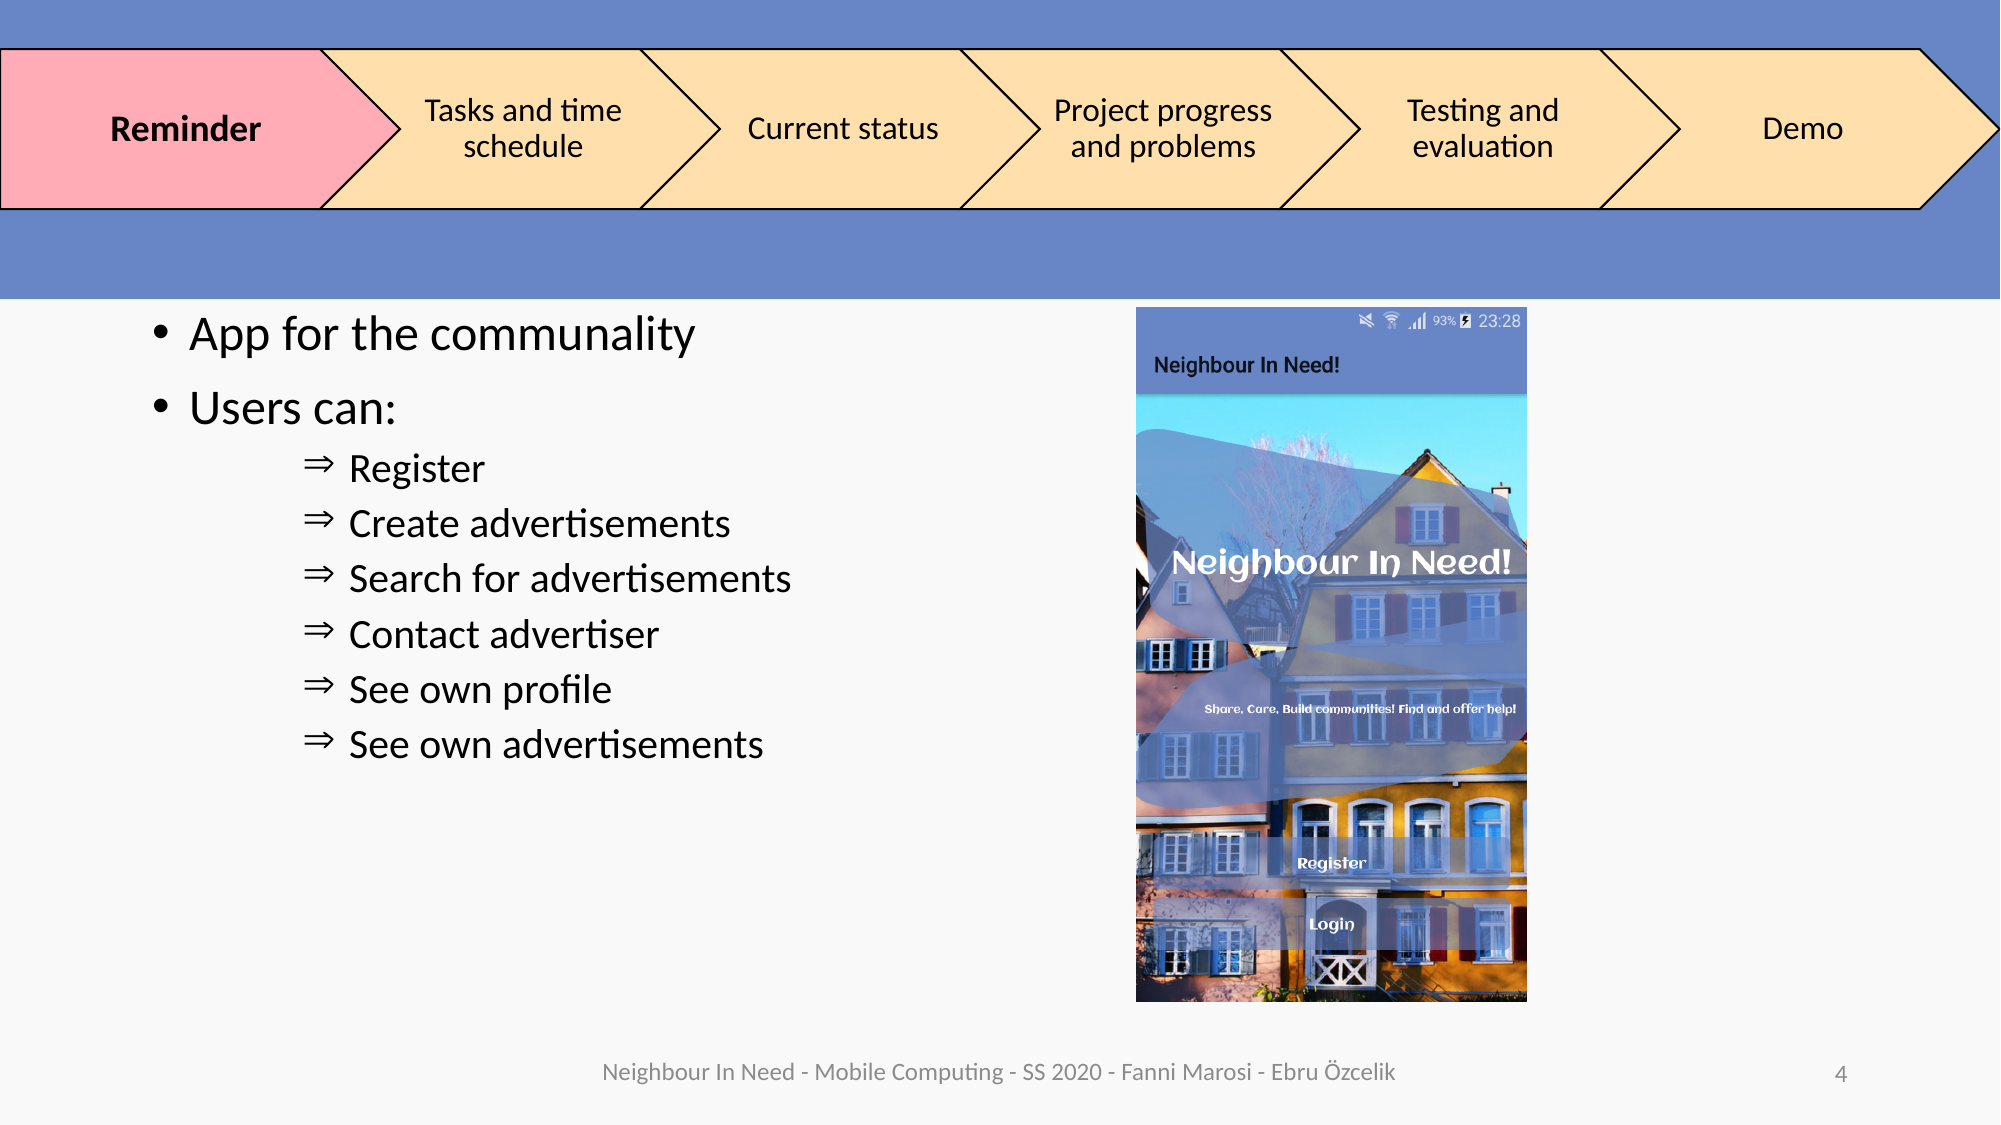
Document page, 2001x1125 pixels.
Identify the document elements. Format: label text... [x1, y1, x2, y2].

list App for the communality Users can: Register Create advertisements Search for advertisements Contact advertiser See own profile See own advertisements [137, 299, 1863, 1043]
picture [1136, 307, 1527, 1002]
slide_number 4 [1412, 1043, 1863, 1103]
footer Neighbour In Need - Mobile Computing - SS 2020 - Fanni Marosi - Ebru Özcelik [473, 1040, 1527, 1101]
